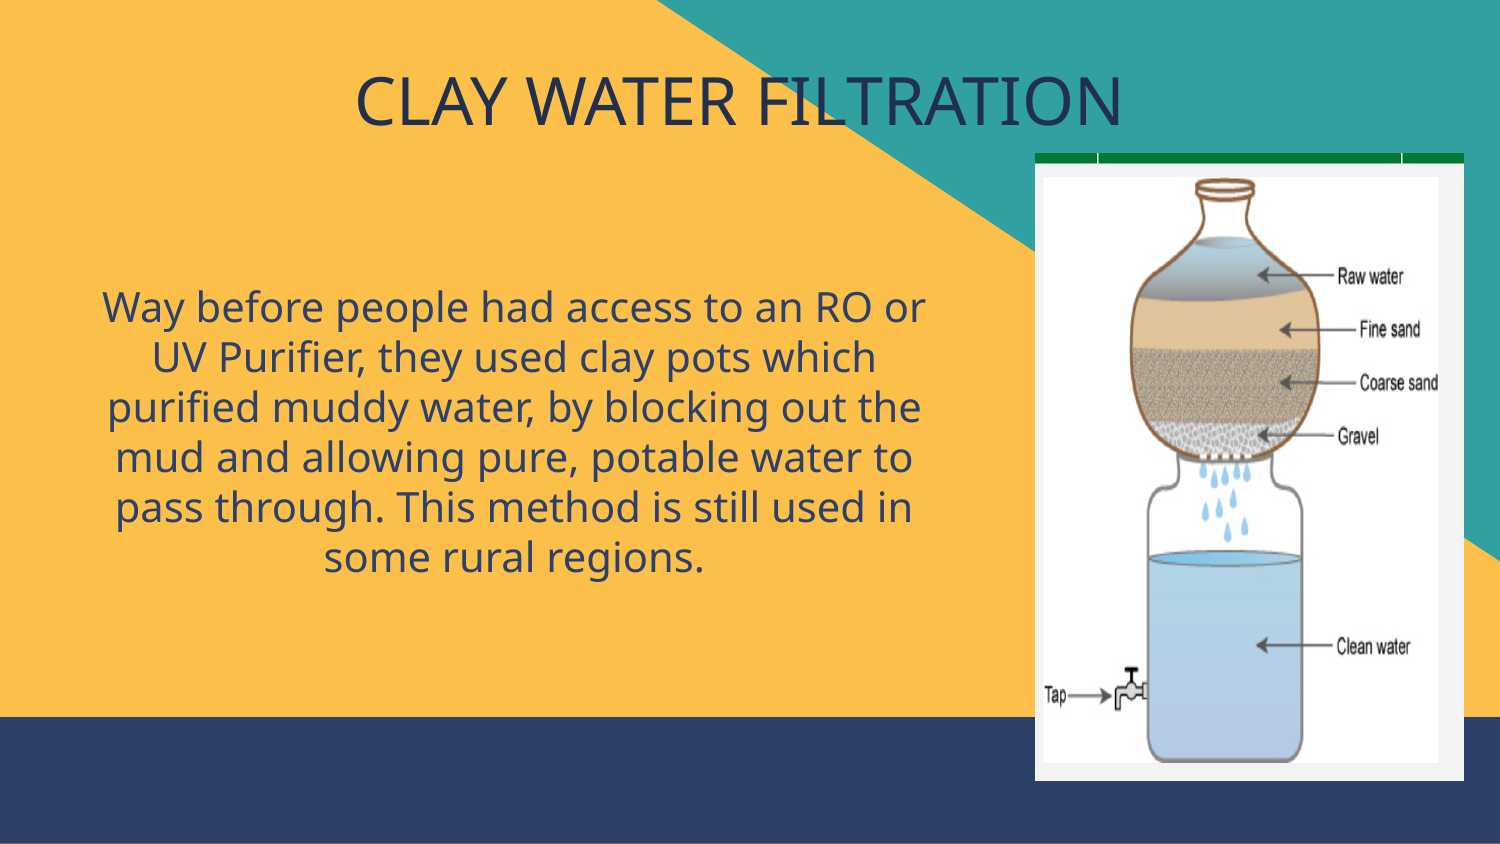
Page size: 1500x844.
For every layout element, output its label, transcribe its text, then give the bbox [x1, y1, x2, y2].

picture [1035, 153, 1465, 782]
title Way before people had access to an RO or UV Purifier, they used clay pots which purified muddy water, by blocking out the mud and allowing pure, potable water to pass through. This method is still used in some rural regions. [55, 0, 973, 597]
title CLAY WATER FILTRATION [973, 44, 1250, 301]
